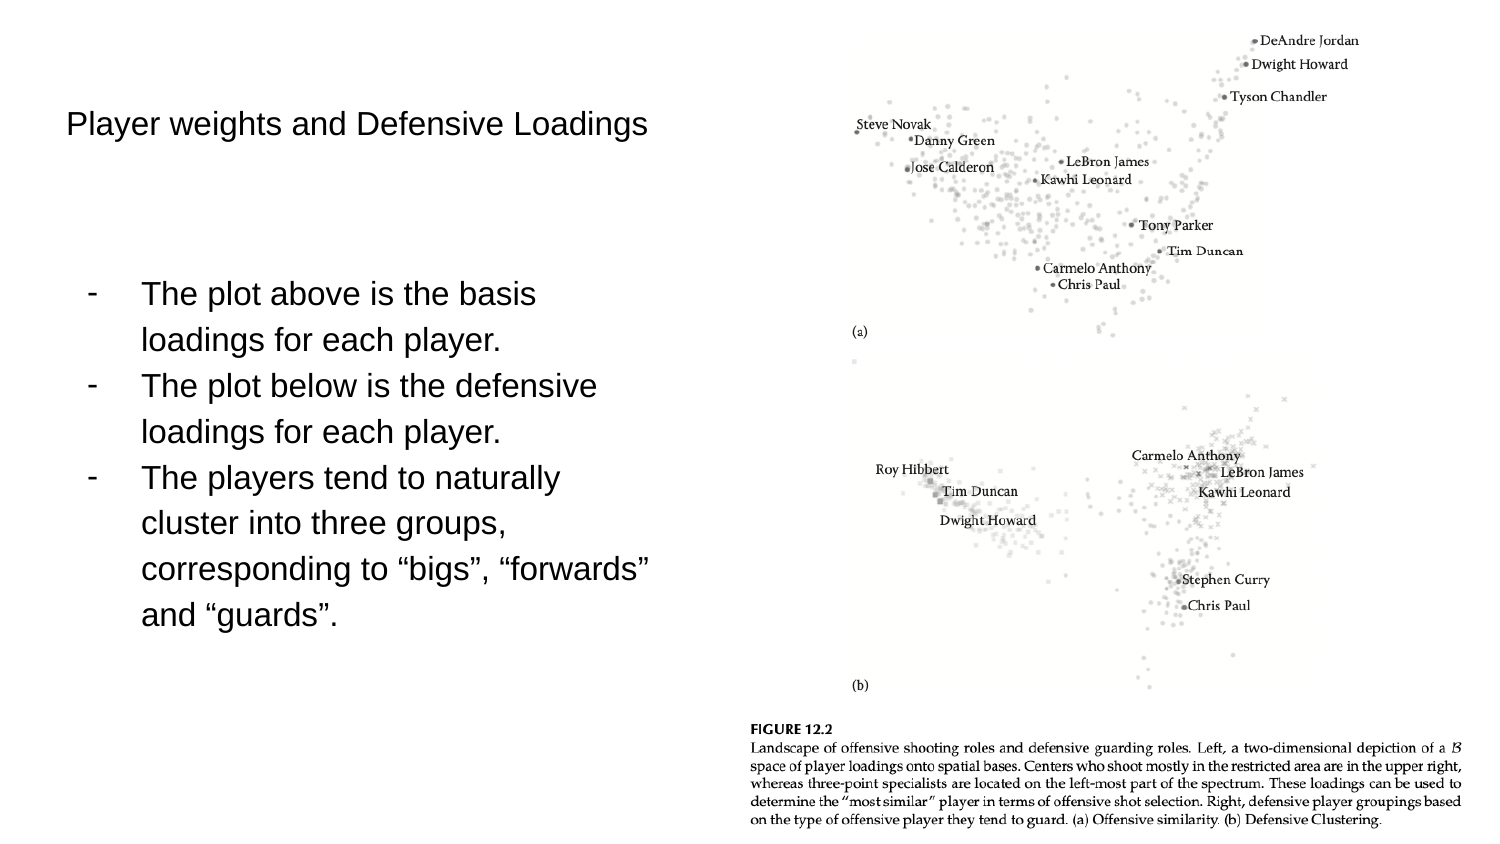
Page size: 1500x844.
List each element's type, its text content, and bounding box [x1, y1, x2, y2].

title Player weights and Defensive Loadings [51, 87, 693, 182]
list The plot above is the basis loadings for each player. The plot below is the defensive loadings for each player. The players tend to naturally cluster into three groups, corresponding to “bigs”, “forwards” and “guards”. [51, 251, 680, 812]
picture [719, 0, 1484, 844]
